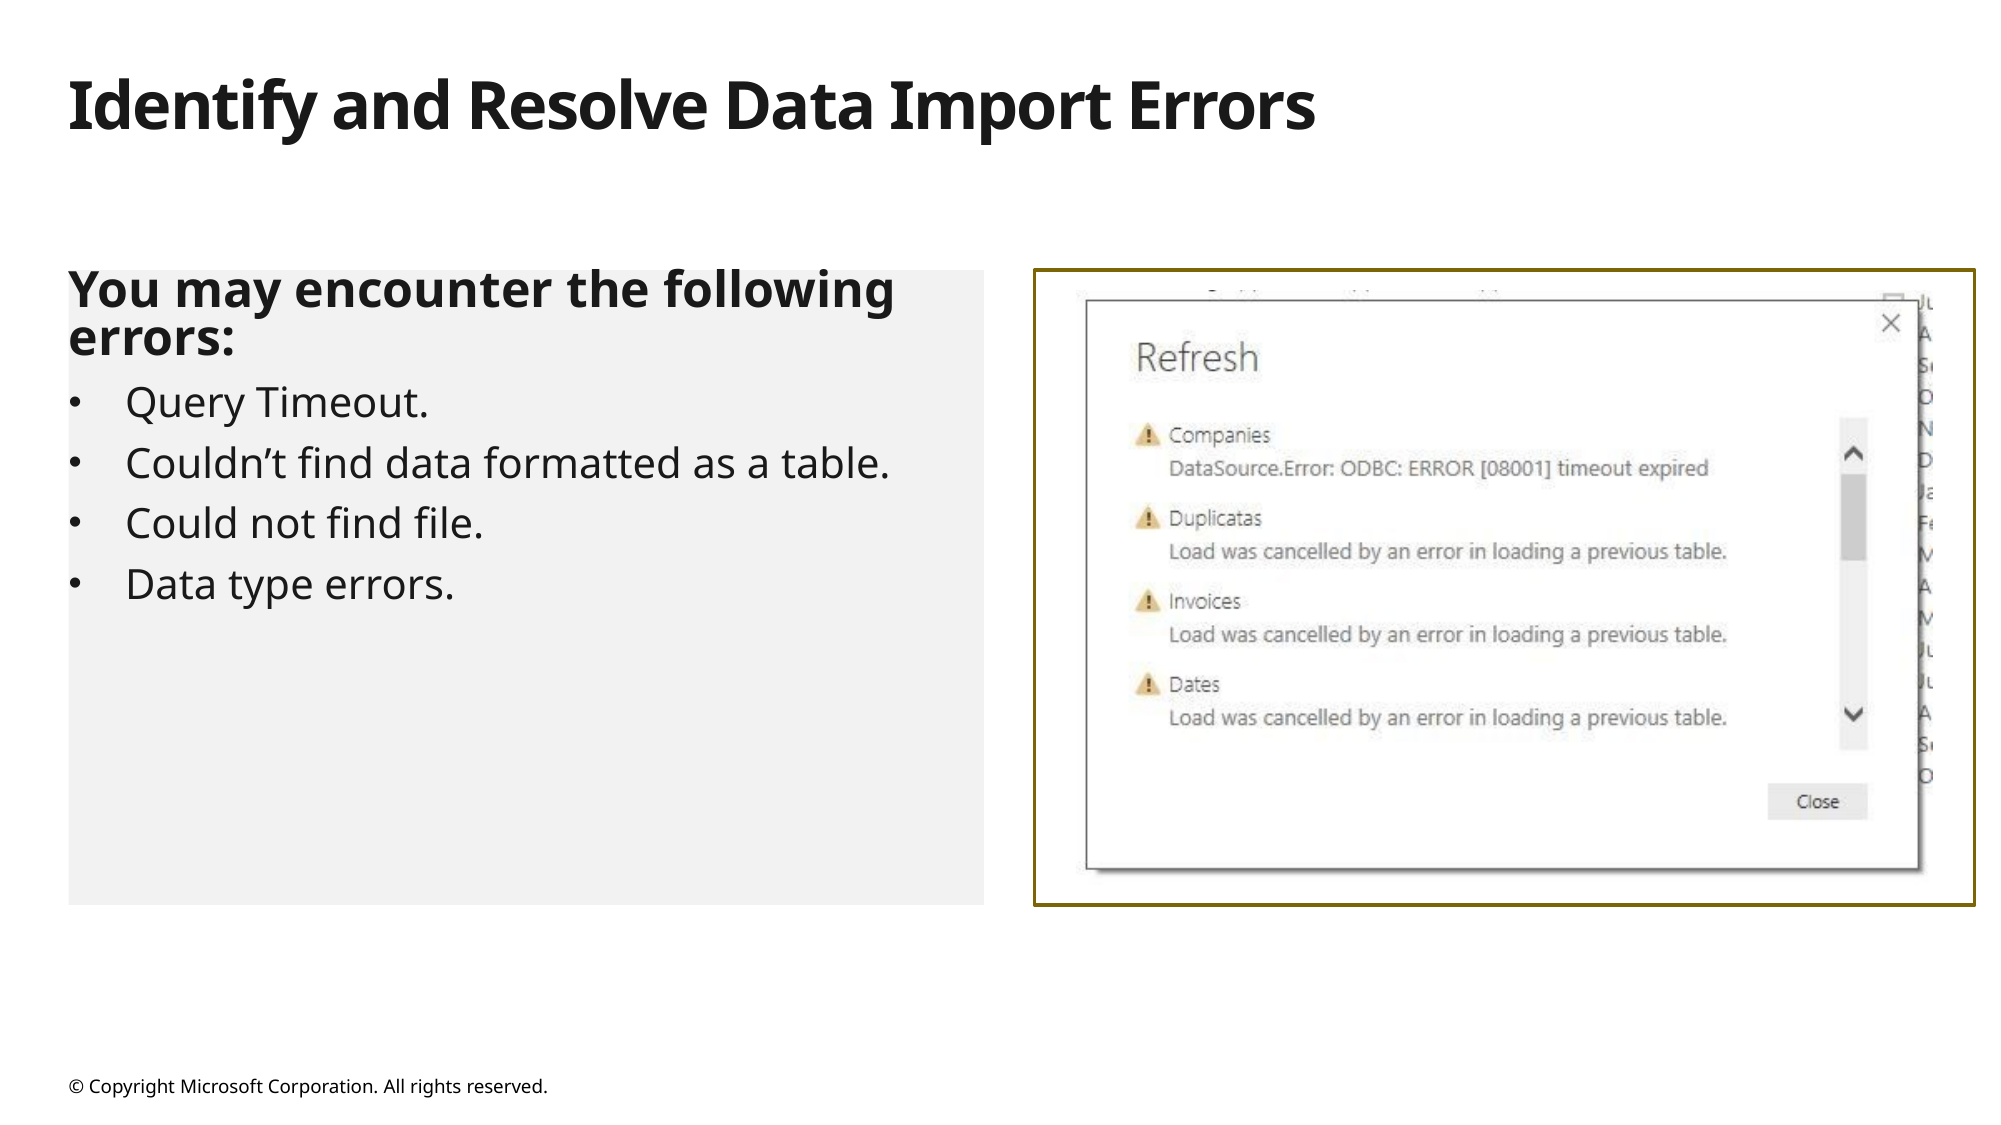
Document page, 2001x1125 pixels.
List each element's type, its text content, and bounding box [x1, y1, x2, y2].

list You may encounter the following errors: Query Timeout. Couldn’t find data formatted as a table. Could not find file. Data type errors. [68, 269, 985, 906]
picture [1076, 289, 1933, 886]
text_box [1034, 270, 1975, 905]
title Identify and Resolve Data Import Errors [68, 71, 1976, 193]
